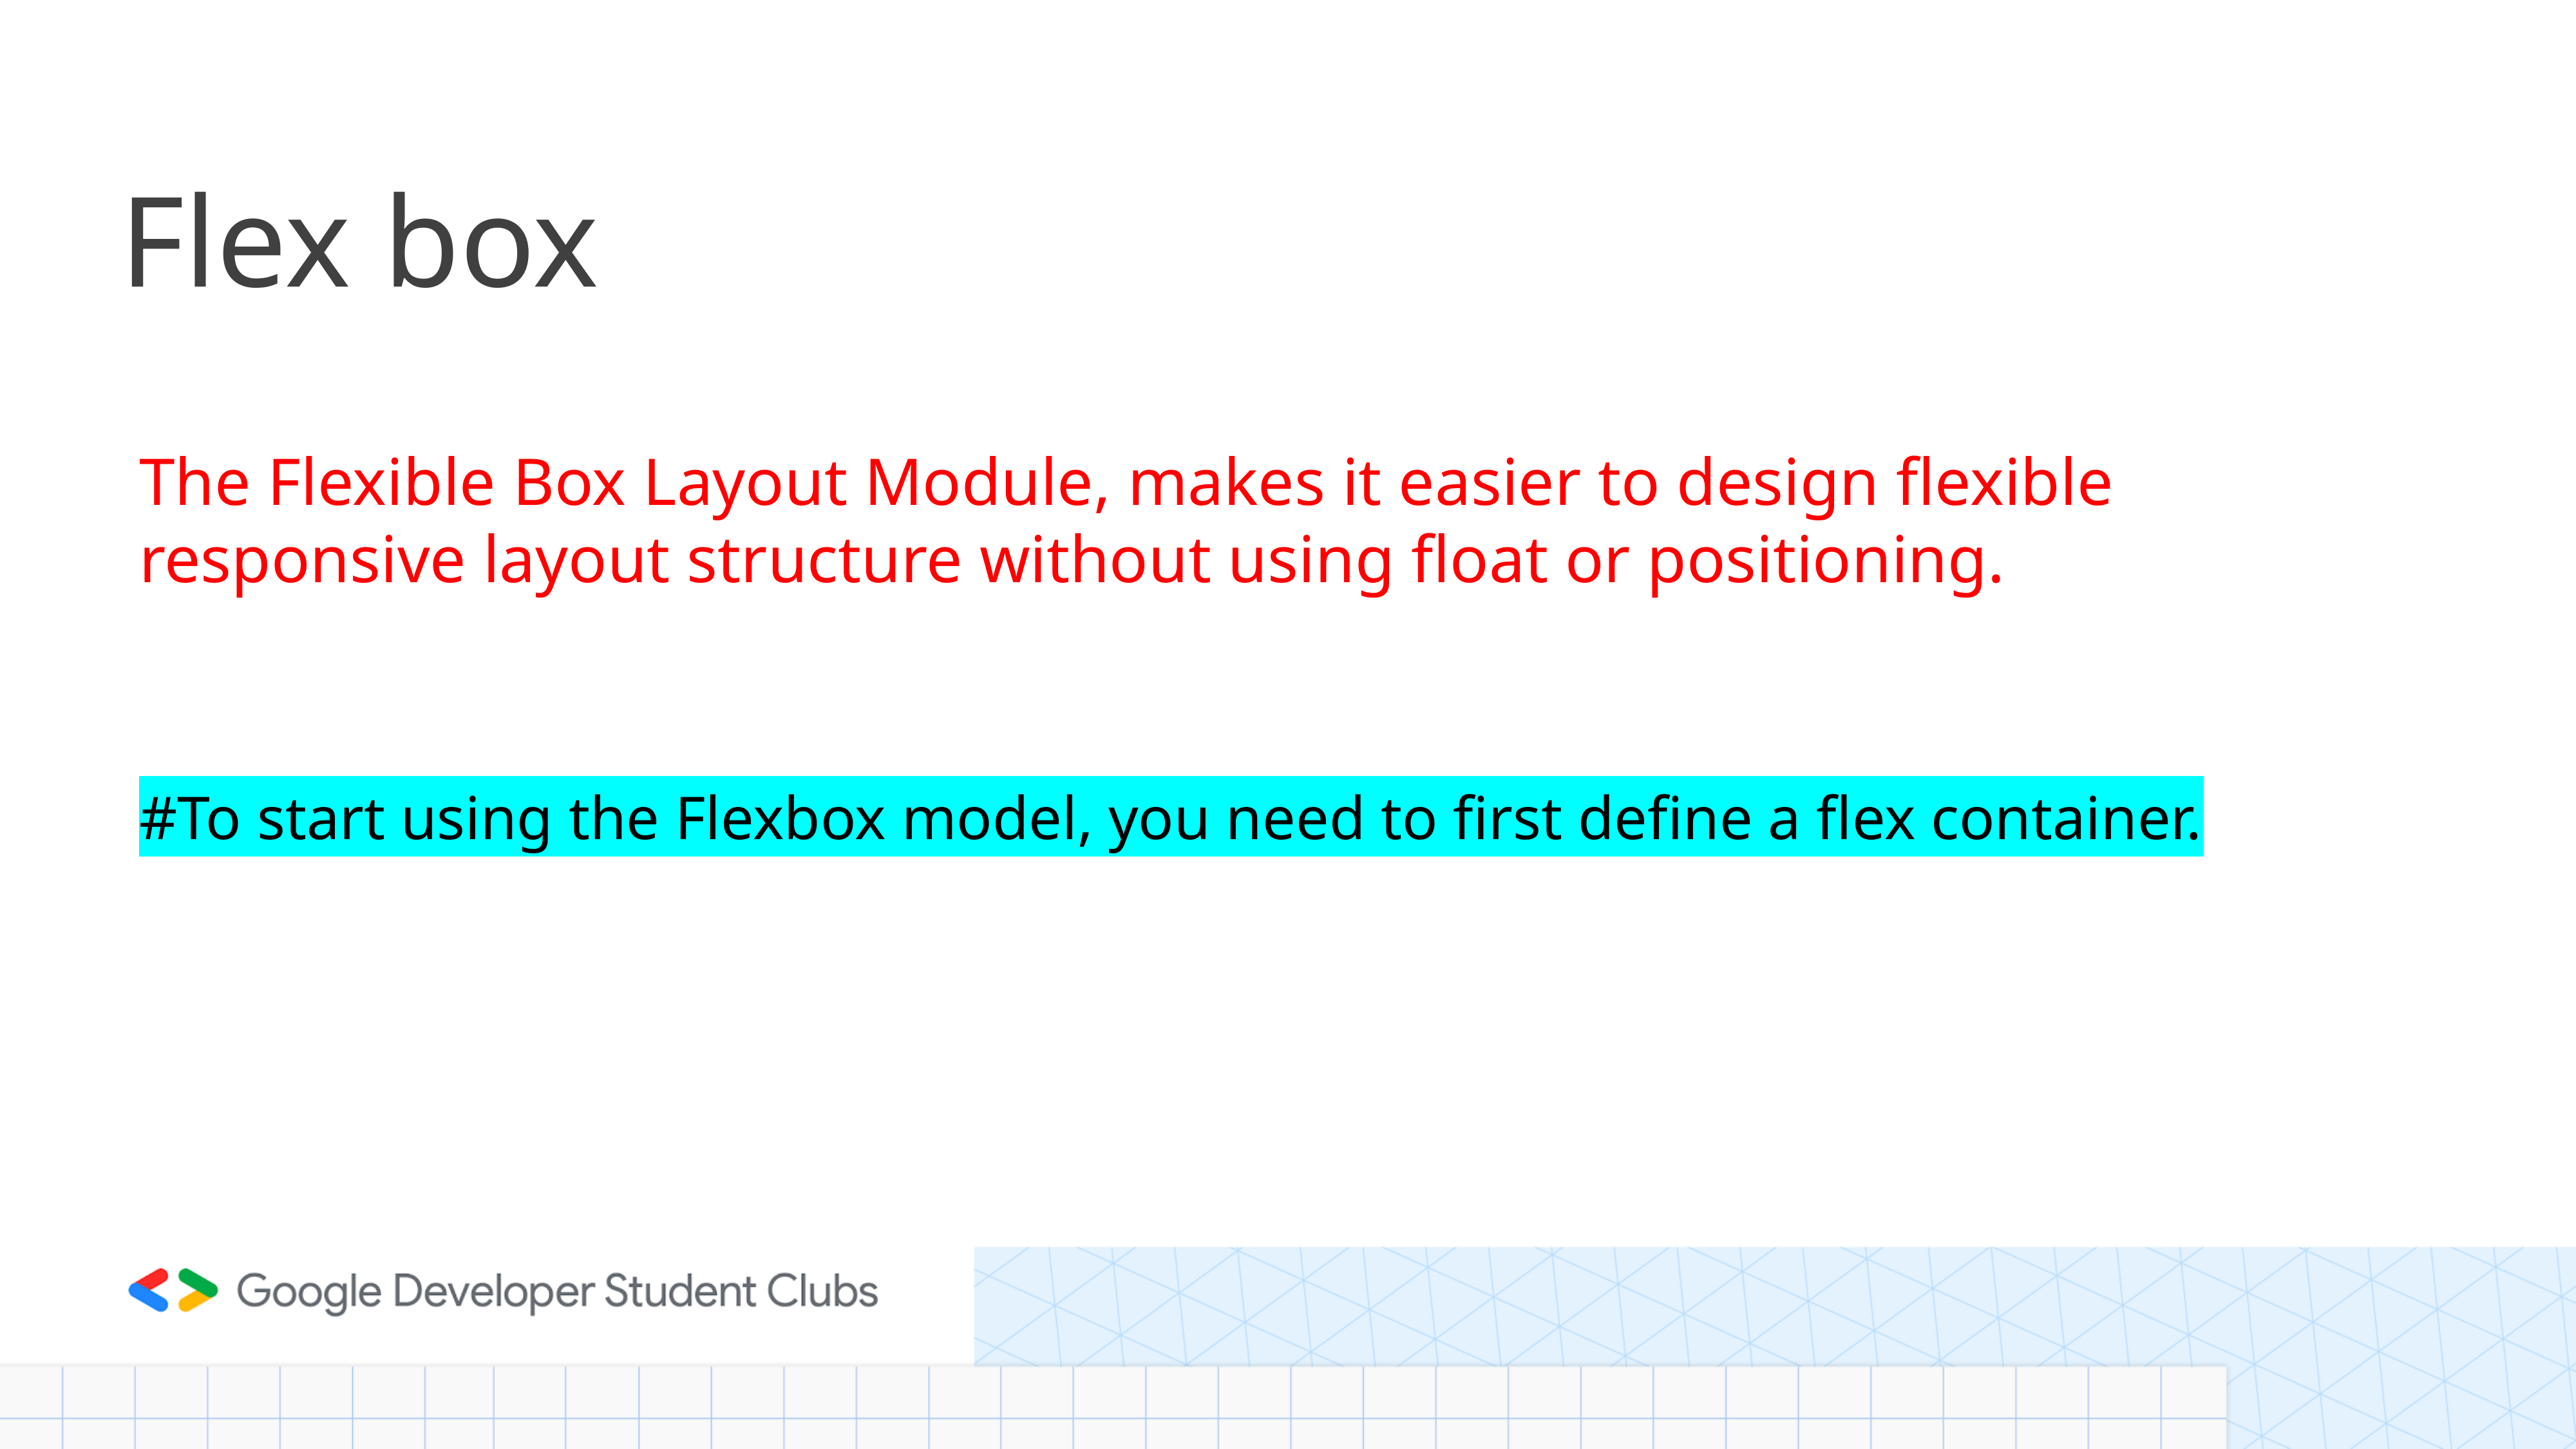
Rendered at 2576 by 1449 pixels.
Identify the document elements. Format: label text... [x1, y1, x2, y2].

list The Flexible Box Layout Module, makes it easier to design flexible responsive layout structure without using float or positioning. #To start using the Flexbox model, you need to first define a flex container. [127, 431, 2441, 1282]
picture [0, 0, 2576, 1449]
title Flex box [94, 136, 2414, 430]
